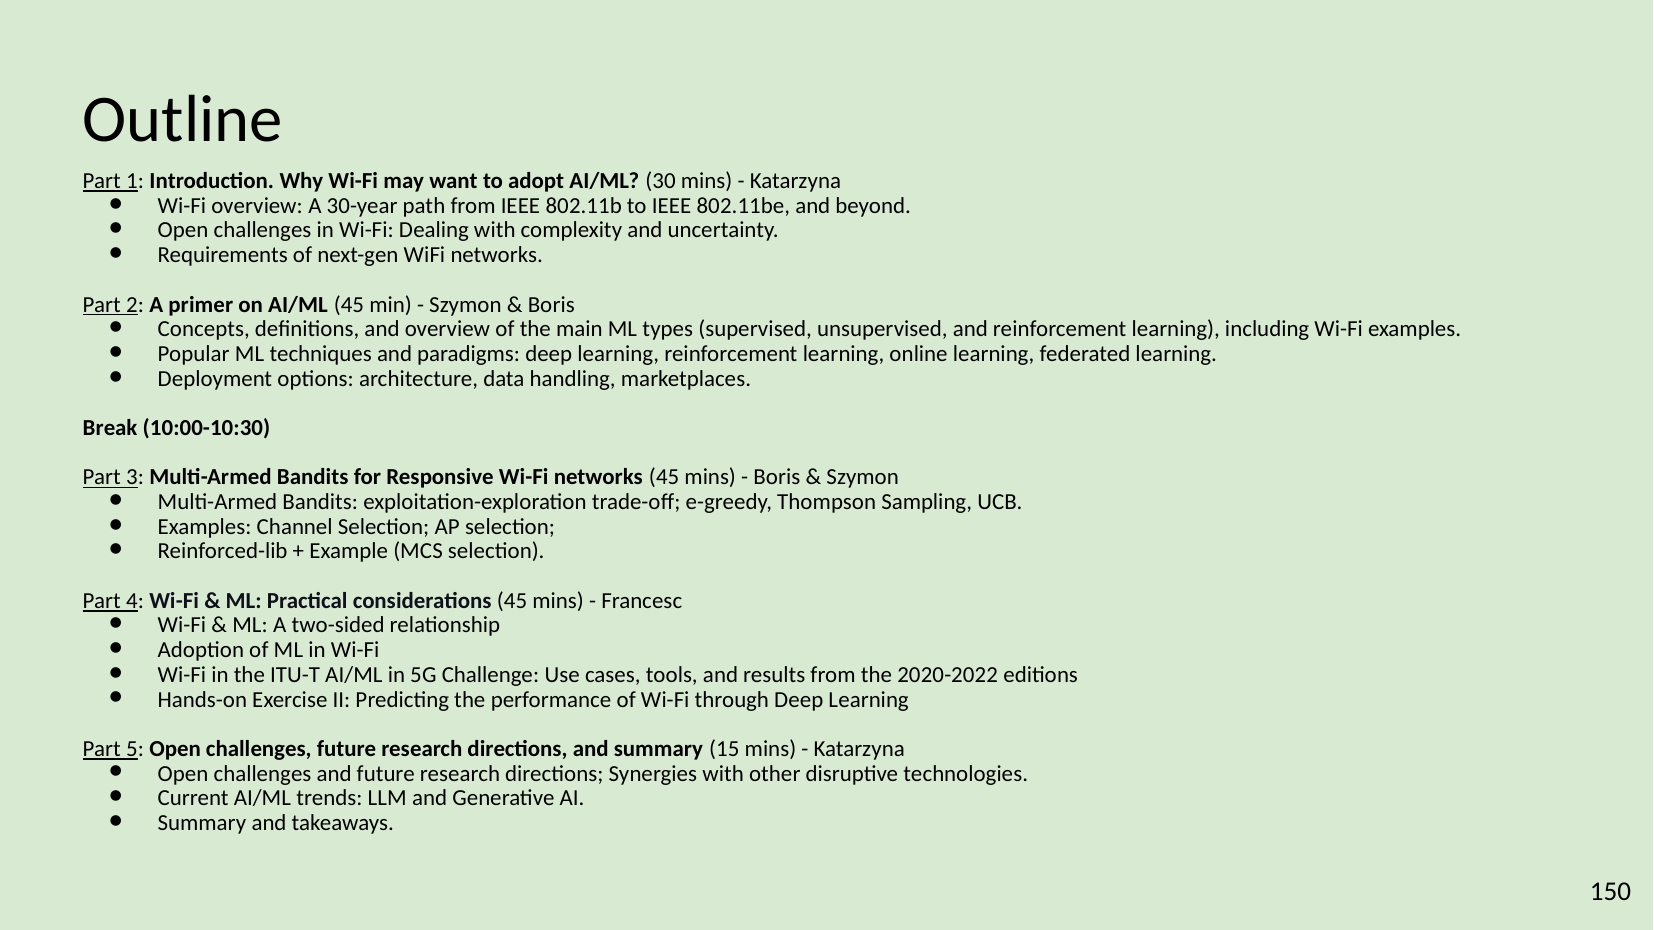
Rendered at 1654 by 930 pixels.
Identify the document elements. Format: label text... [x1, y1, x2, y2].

slide_number ‹#› [1546, 858, 1647, 930]
text_box Outline [82, 37, 1571, 168]
text_box Part 1: Introduction. Why Wi-Fi may want to adopt AI/ML? (30 mins) - Katarzyna Wi-Fi overview: A 30-year path from IEEE 802.11b to IEEE 802.11be, and beyond. Open challenges in Wi-Fi: Dealing with complexity and uncertainty. Requirements of next-gen WiFi networks. Part 2: A primer on AI/ML (45 min) - Szymon & Boris Concepts, definitions, and overview of the main ML types (supervised, unsupervised, and reinforcement learning), including Wi-Fi examples. Popular ML techniques and paradigms: deep learning, reinforcement learning, online learning, federated learning. Deployment options: architecture, data handling, marketplaces. Break (10:00-10:30) Part 3: Multi-Armed Bandits for Responsive Wi-Fi networks (45 mins) - Boris & Szymon Multi-Armed Bandits: exploitation-exploration trade-off; e-greedy, Thompson Sampling, UCB. Examples: Channel Selection; AP selection; Reinforced-lib + Example (MCS selection). Part 4: Wi-Fi & ML: Practical considerations (45 mins) - Francesc Wi-Fi & ML: A two-sided relationship Adoption of ML in Wi-Fi Wi-Fi in the ITU-T AI/ML in 5G Challenge: Use cases, tools, and results from the 2020-2022 editions Hands-on Exercise II: Predicting the performance of Wi-Fi through Deep Learning Part 5: Open challenges, future research directions, and summary (15 mins) - Katarzyna Open challenges and future research directions; Synergies with other disruptive technologies. Current AI/ML trends: LLM and Generative AI. Summary and takeaways. [82, 168, 1571, 850]
